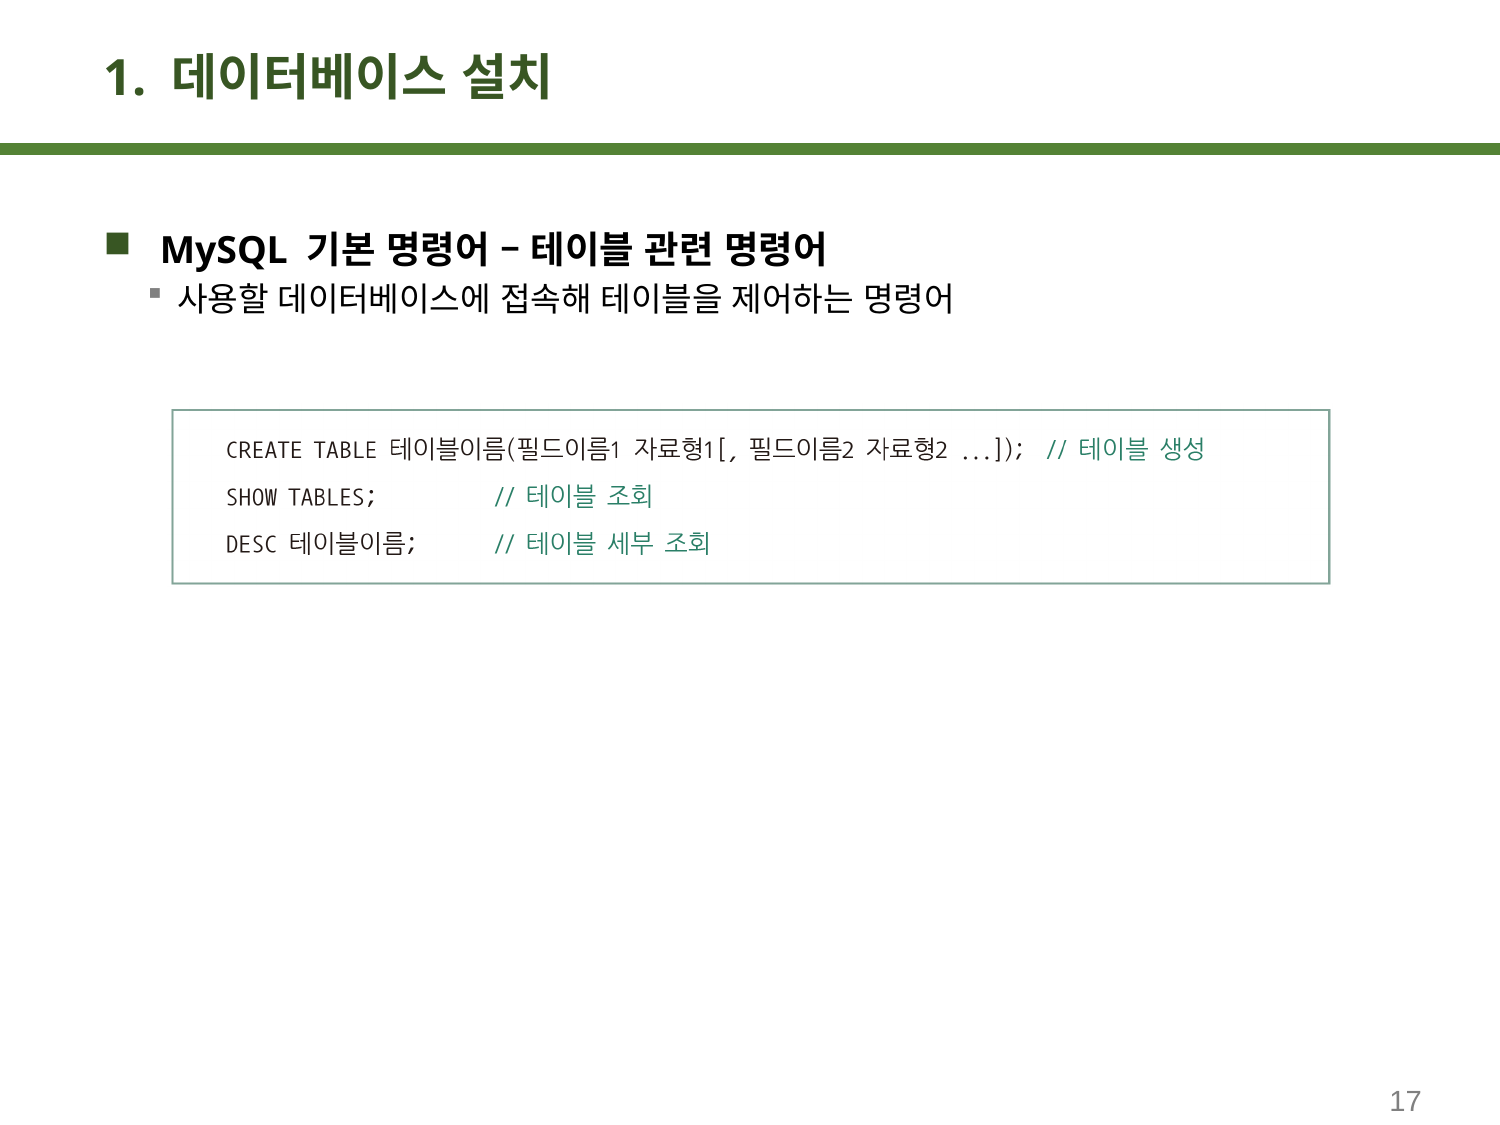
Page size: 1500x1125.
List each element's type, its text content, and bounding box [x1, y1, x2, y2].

picture [167, 403, 1333, 588]
title 1. 데이터베이스 설치 [88, 30, 1211, 121]
list MySQL 기본 명령어 – 테이블 관련 명령어 사용할 데이터베이스에 접속해 테이블을 제어하는 명령어 [88, 196, 1458, 1083]
